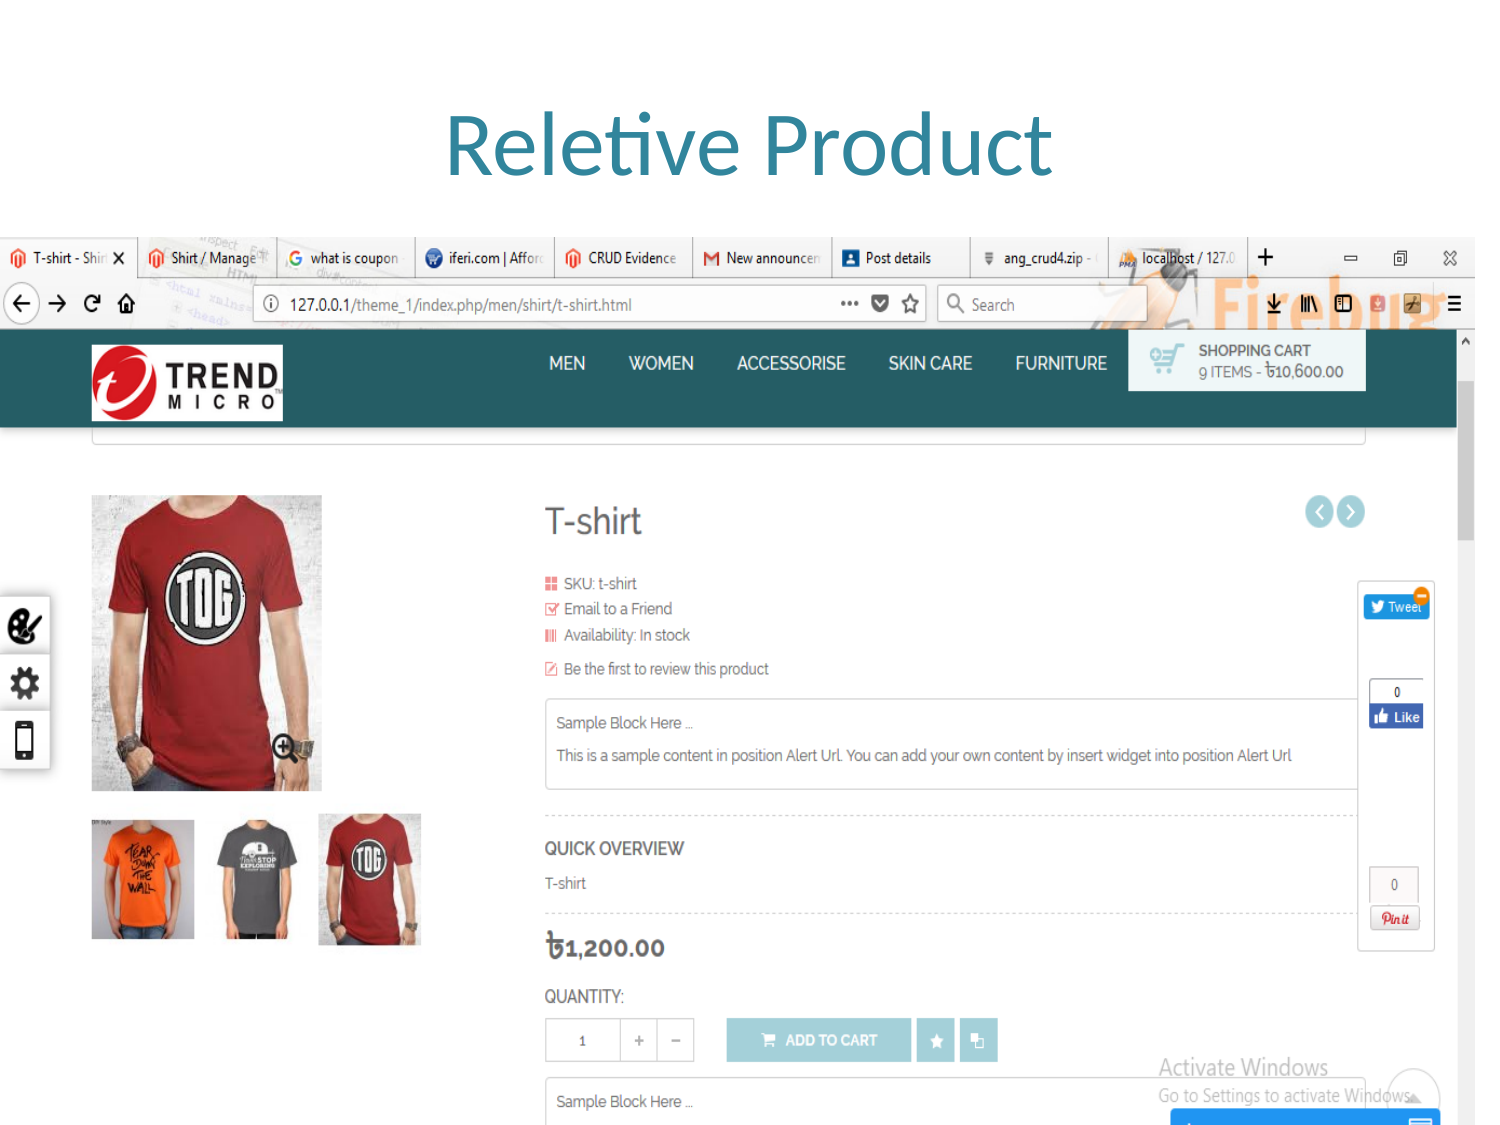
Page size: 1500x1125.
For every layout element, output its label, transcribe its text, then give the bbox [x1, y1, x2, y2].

picture [0, 237, 1476, 1125]
title Reletive Product [75, 45, 1425, 233]
